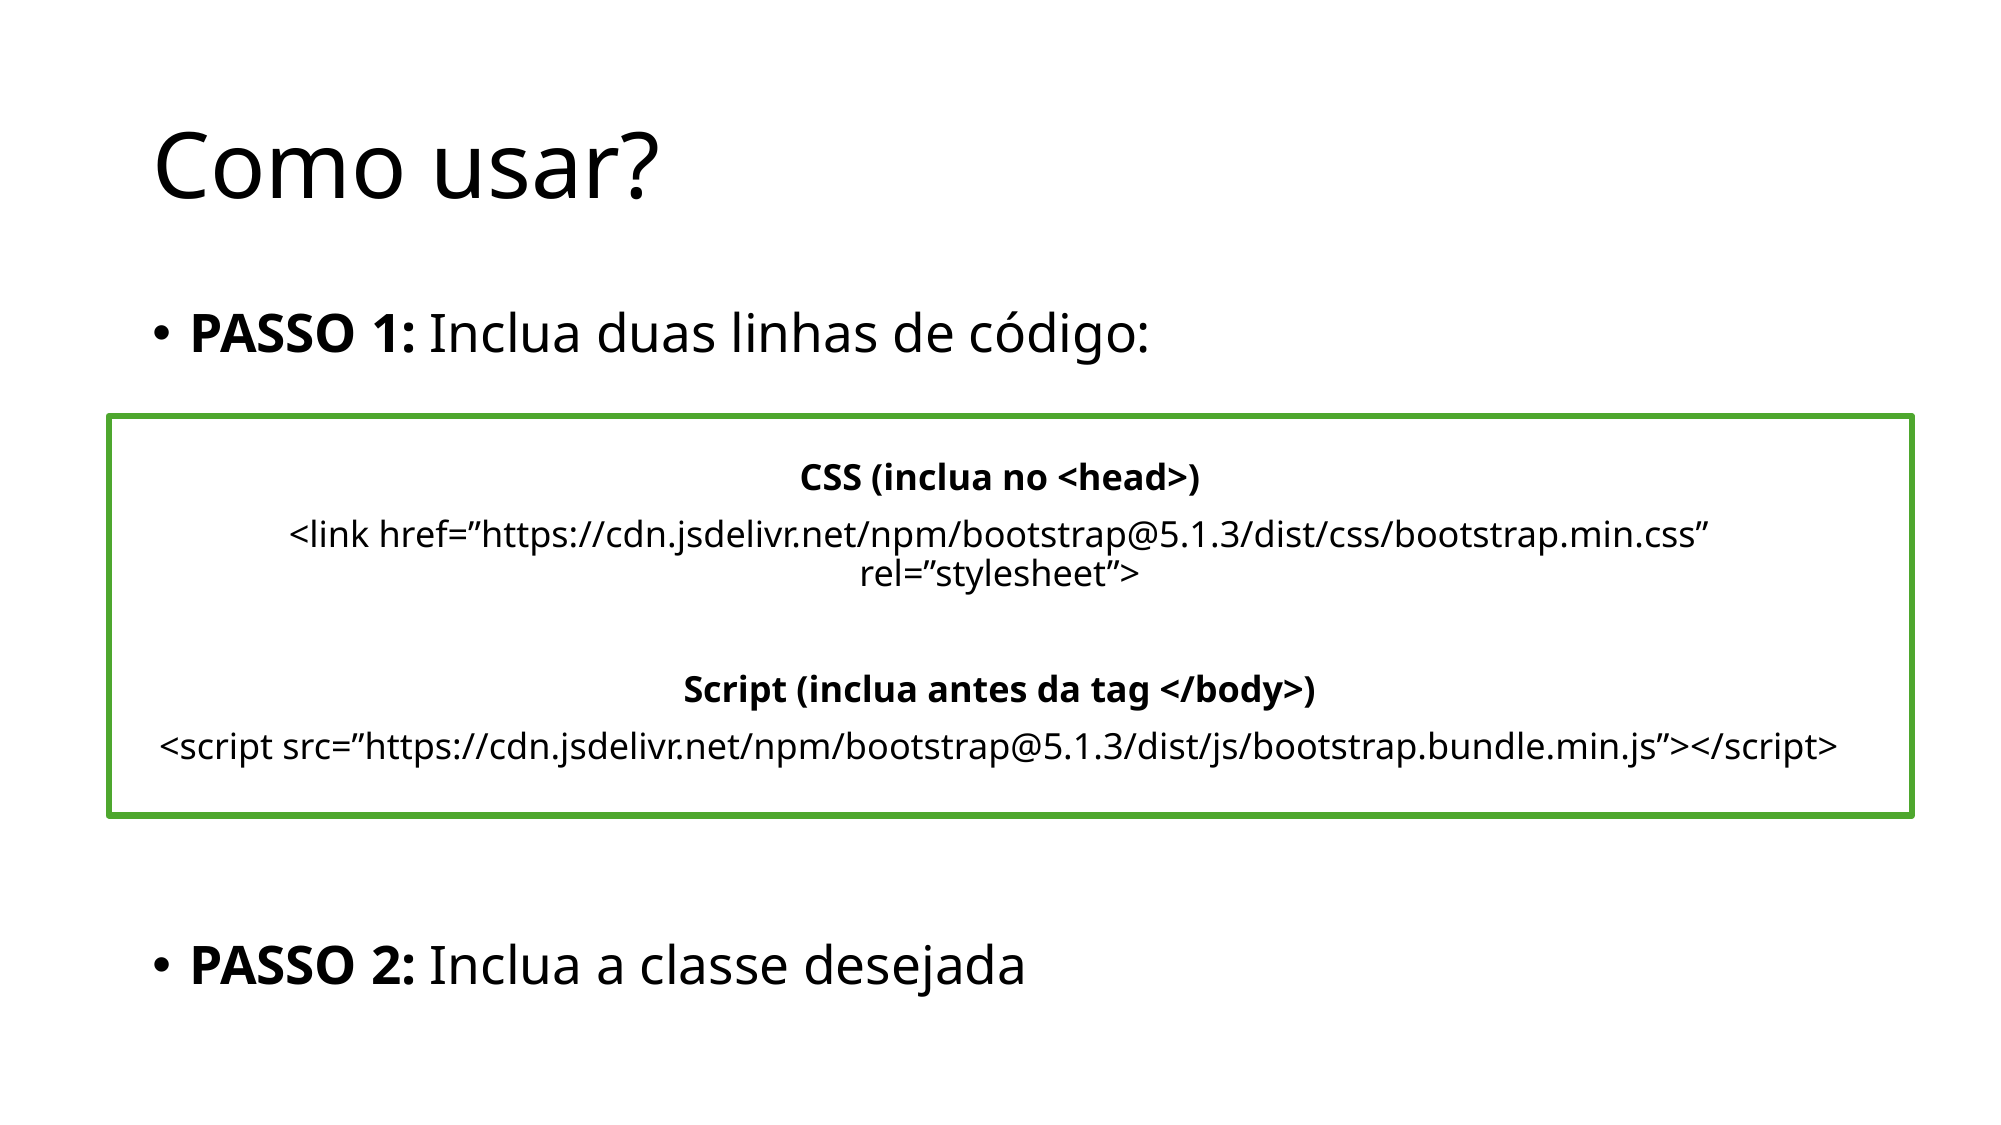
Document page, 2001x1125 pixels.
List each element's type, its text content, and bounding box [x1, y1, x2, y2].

list PASSO 1: Inclua duas linhas de código: CSS (inclua no <head>) <link href=”https://cdn.jsdelivr.net/npm/bootstrap@5.1.3/dist/css/bootstrap.min.css” rel=”stylesheet”> Script (inclua antes da tag </body>) <script src=”https://cdn.jsdelivr.net/npm/bootstrap@5.1.3/dist/js/bootstrap.bundle.min.js”></script> PASSO 2: Inclua a classe desejada [137, 299, 1863, 416]
title Como usar? [137, 59, 1863, 278]
text_box [108, 416, 1912, 816]
list PASSO 1: Inclua duas linhas de código: CSS (inclua no <head>) <link href=”https://cdn.jsdelivr.net/npm/bootstrap@5.1.3/dist/css/bootstrap.min.css” rel=”stylesheet”> Script (inclua antes da tag </body>) <script src=”https://cdn.jsdelivr.net/npm/bootstrap@5.1.3/dist/js/bootstrap.bundle.min.js”></script> PASSO 2: Inclua a classe desejada [137, 816, 1863, 1014]
